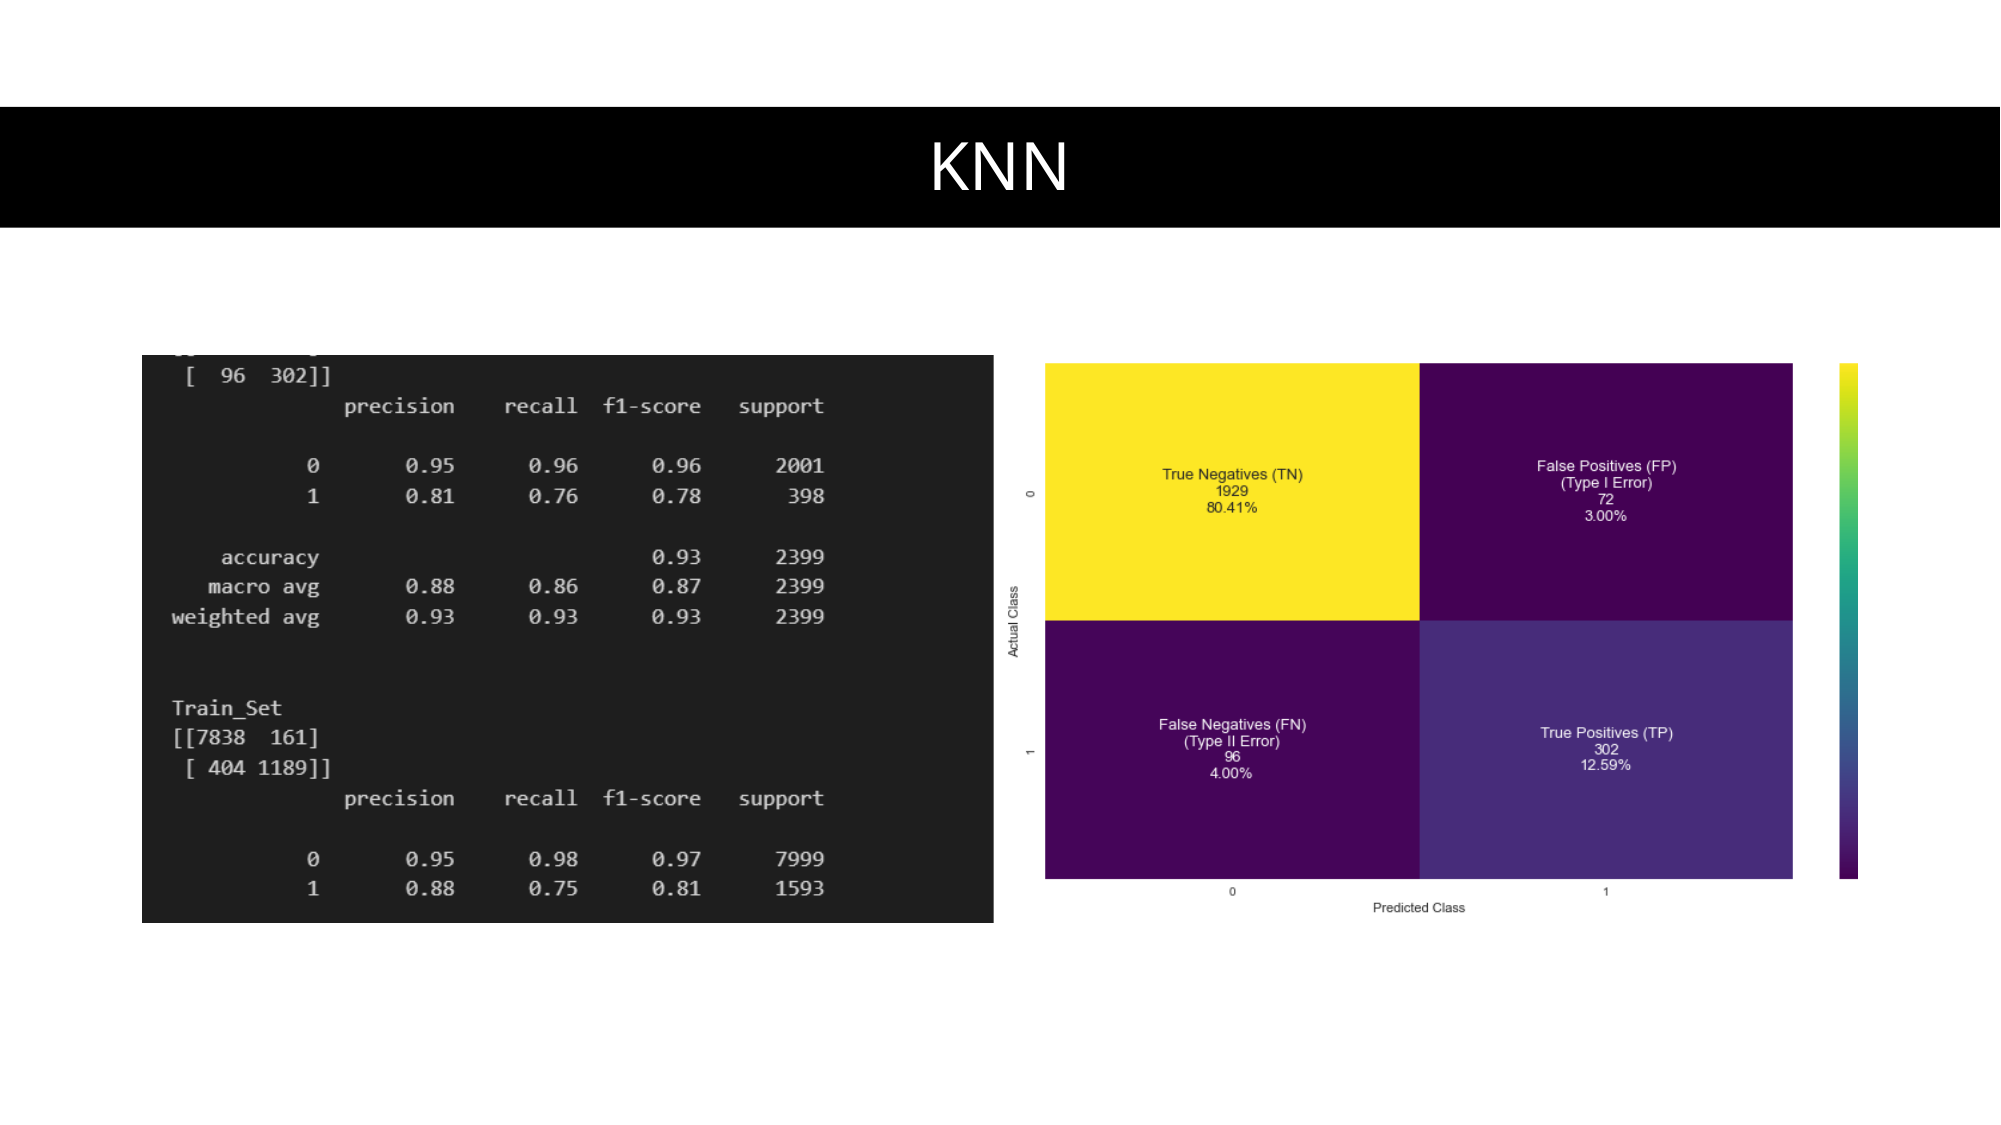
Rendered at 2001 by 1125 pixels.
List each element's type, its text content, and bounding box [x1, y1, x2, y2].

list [1005, 355, 1858, 923]
title KNN [137, 110, 1863, 228]
picture [142, 355, 994, 923]
text_box [0, 106, 2000, 229]
